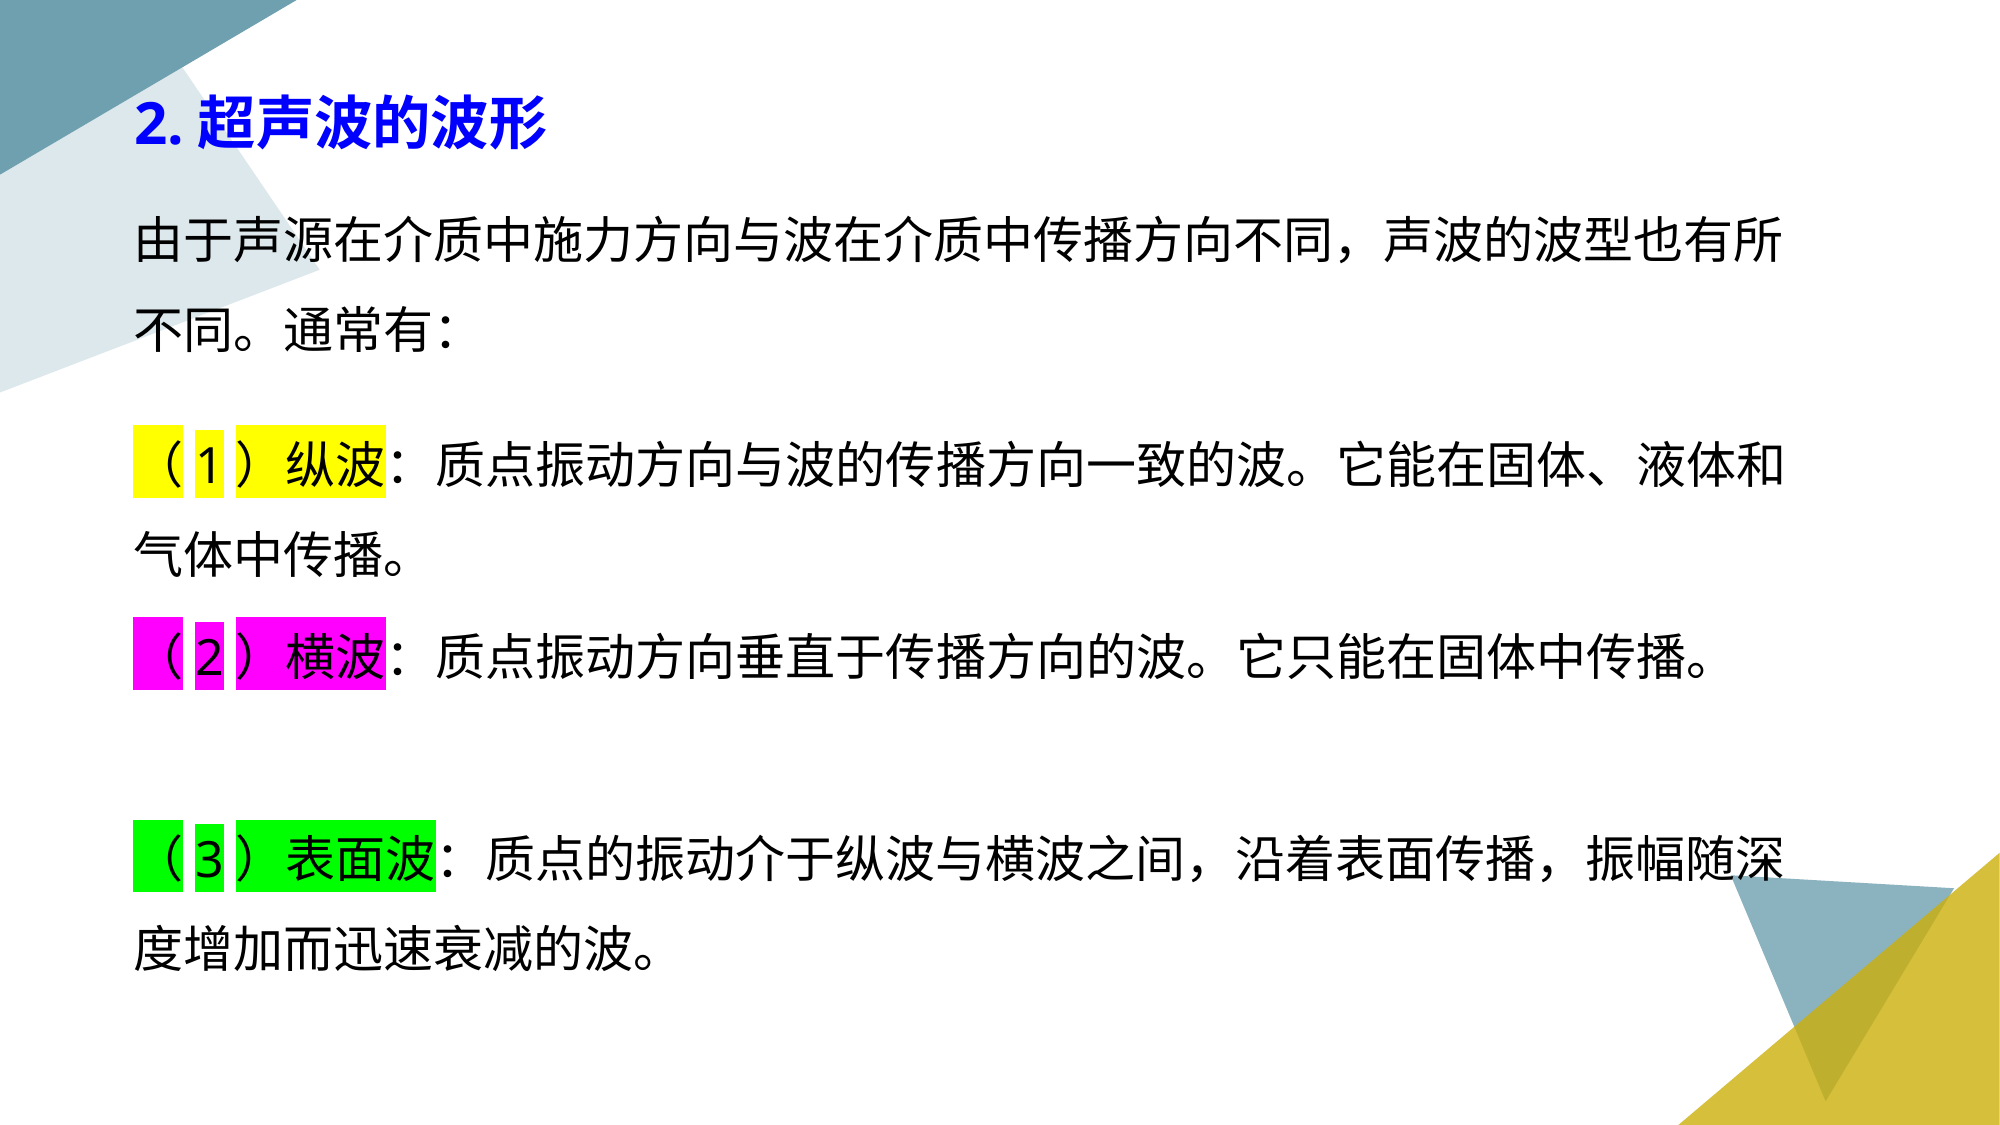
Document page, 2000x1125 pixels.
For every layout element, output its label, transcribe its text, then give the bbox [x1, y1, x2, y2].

text_box 由于声源在介质中施力方向与波在介质中传播方向不同，声波的波型也有所不同。通常有： [118, 170, 1837, 366]
text_box （1）纵波：质点振动方向与波的传播方向一致的波。它能在固体、液体和气体中传播。 [118, 395, 1802, 591]
text_box 2.超声波的波形 [119, 44, 563, 165]
text_box （3）表面波：质点的振动介于纵波与横波之间，沿着表面传播，振幅随深度增加而迅速衰减的波。 [118, 790, 1813, 986]
text_box （2）横波：质点振动方向垂直于传播方向的波。它只能在固体中传播。 [118, 618, 1773, 693]
